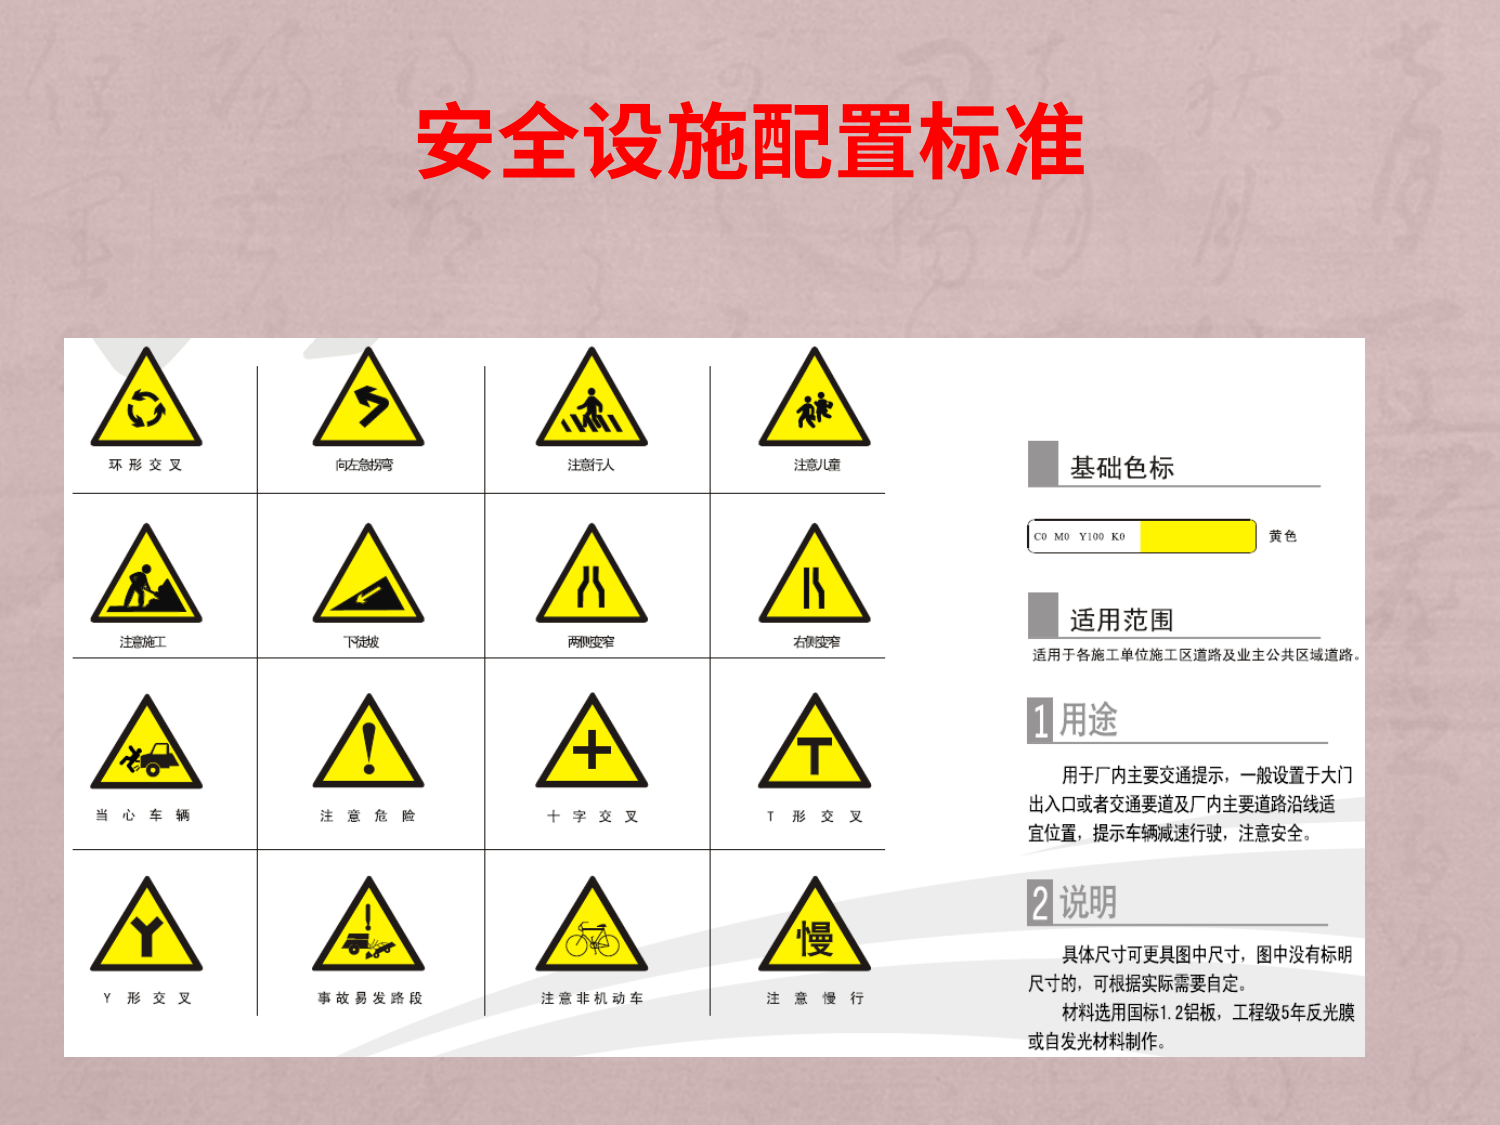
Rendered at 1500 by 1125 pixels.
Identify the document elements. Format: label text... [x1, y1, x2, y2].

title 安全设施配置标准 [75, 45, 1425, 233]
picture [64, 337, 1365, 1057]
list [88, 397, 1439, 1118]
